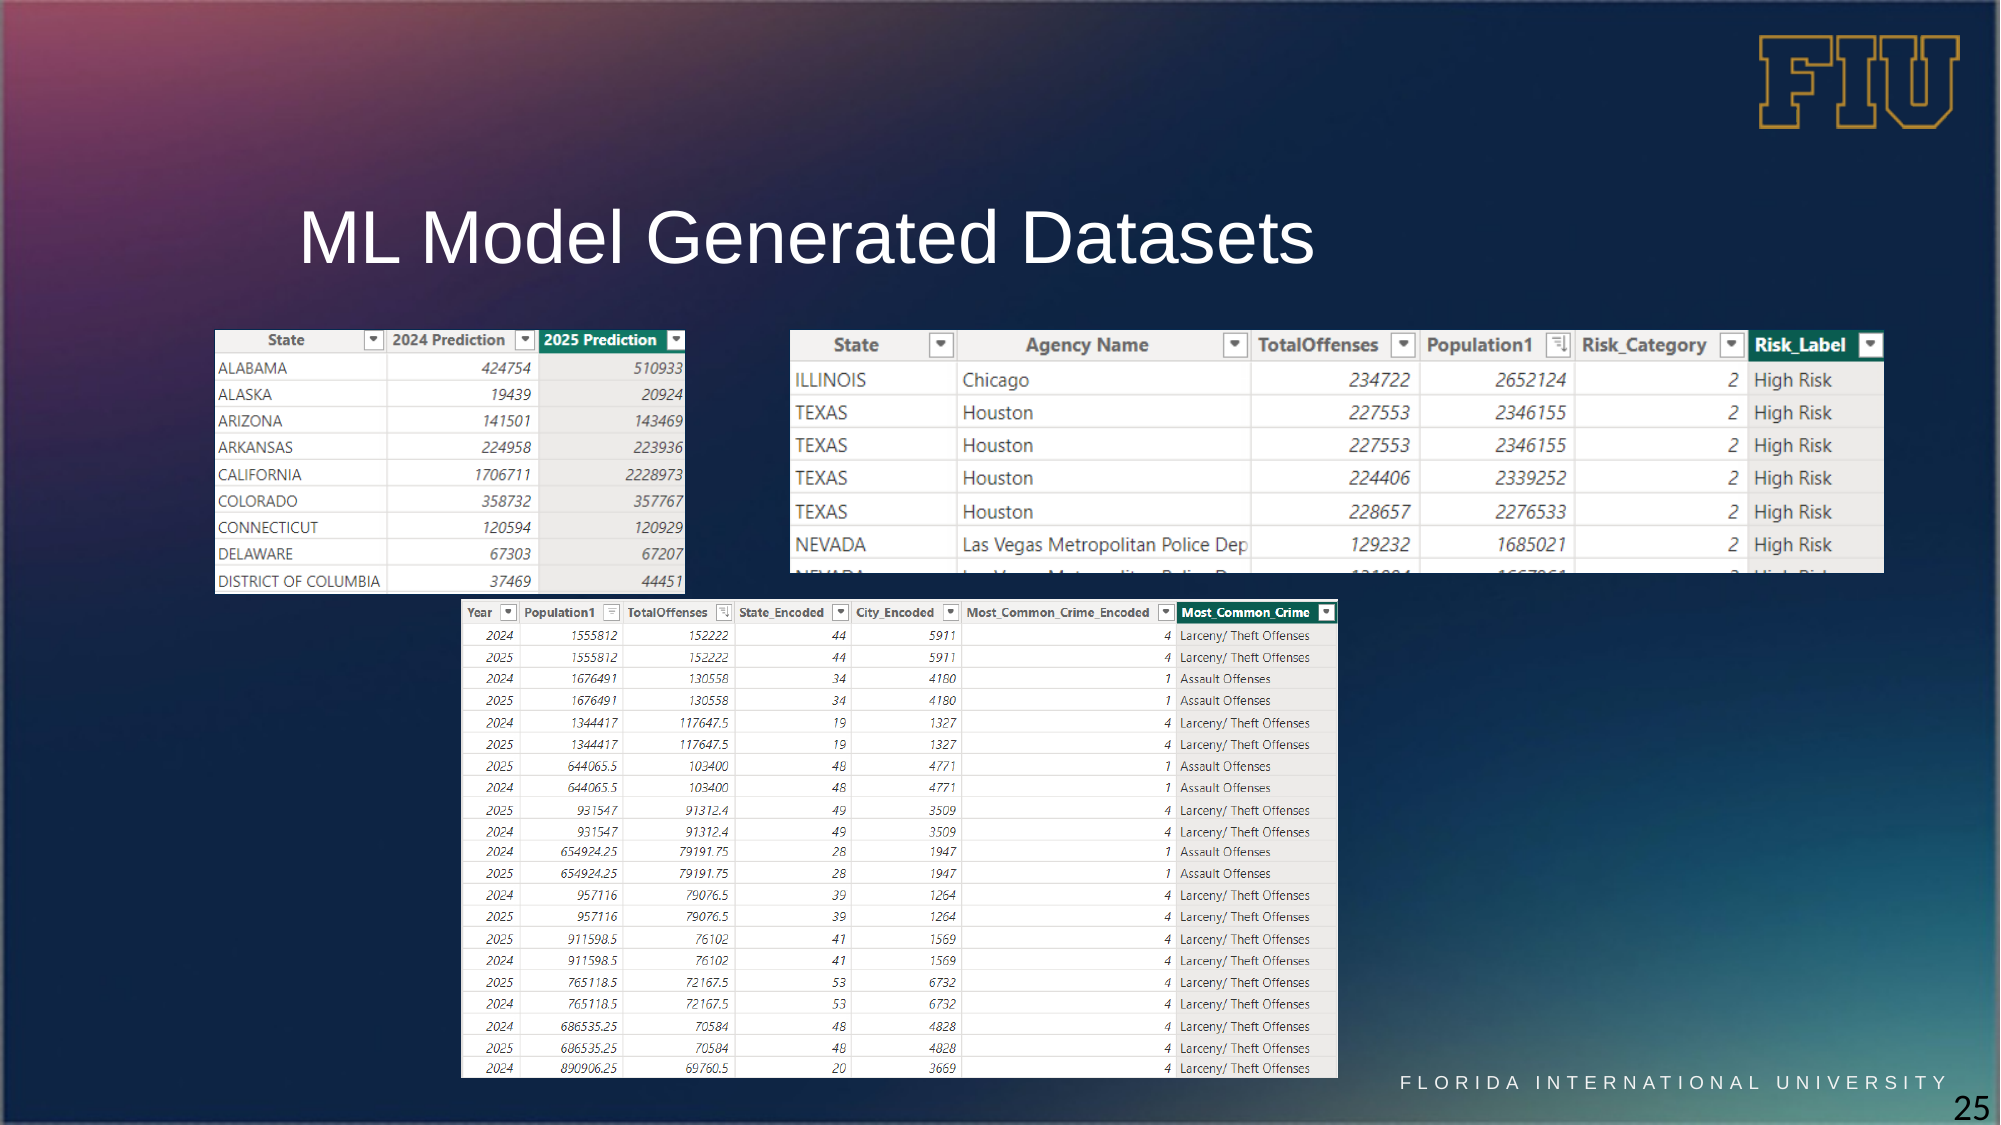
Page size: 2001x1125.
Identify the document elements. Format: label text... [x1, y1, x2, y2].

picture [0, 0, 2000, 1125]
text_box 25 [1938, 1076, 2000, 1125]
title ML Model Generated Datasets [283, 169, 1516, 309]
